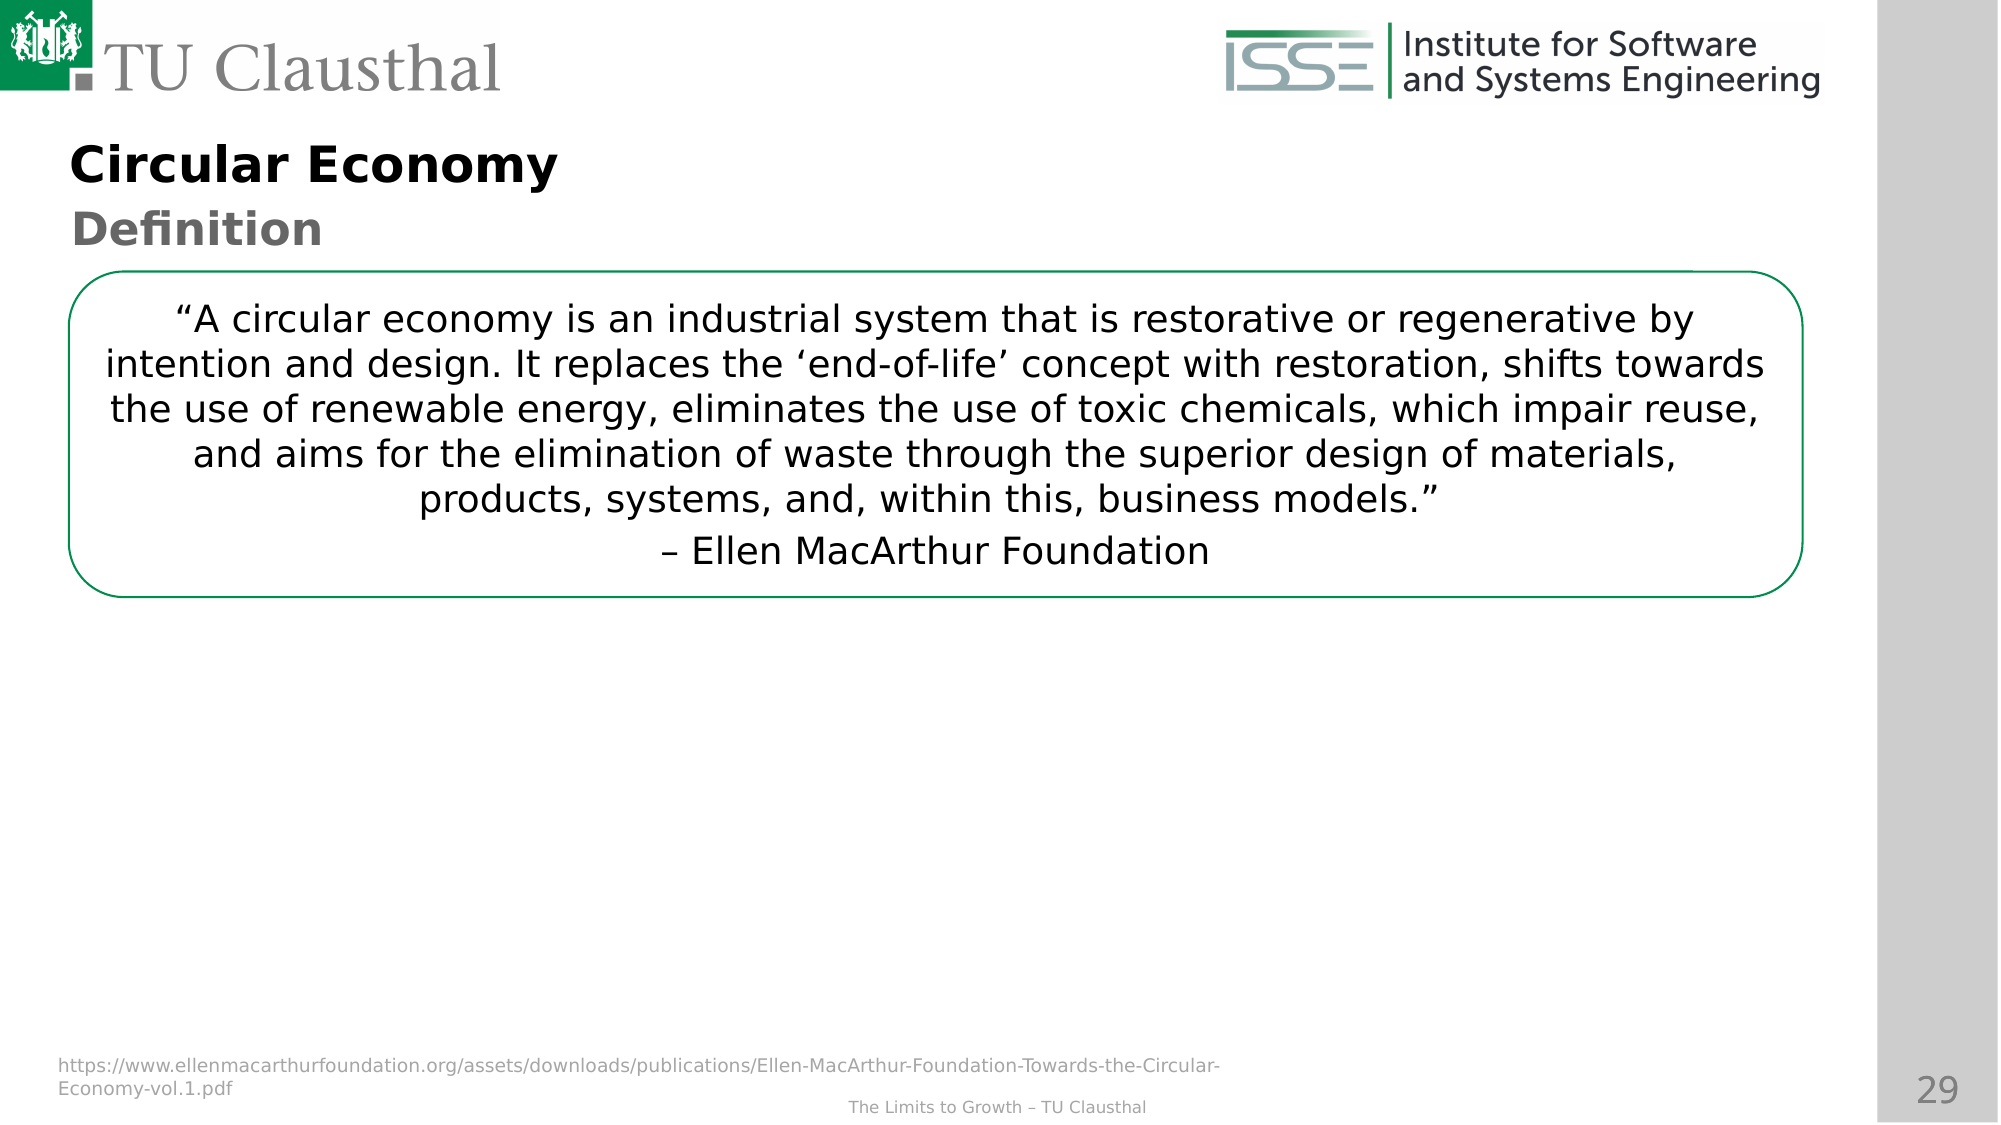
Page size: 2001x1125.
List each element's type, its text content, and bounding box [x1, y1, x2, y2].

picture [1218, 22, 1825, 105]
text_box “A circular economy is an industrial system that is restorative or regenerative by intention and design. It replaces the ‘end-of-life’ concept with restoration, shifts towards the use of renewable energy, eliminates the use of toxic chemicals, which impair reuse, and aims for the elimination of waste through the superior design of materials, products, systems, and, within this, business models.” – Ellen MacArthur Foundation [67, 270, 1804, 599]
text_box https://www.ellenmacarthurfoundation.org/assets/downloads/publications/Ellen-MacArthur-Foundation-Towards-the-Circular-Economy-vol.1.pdf [43, 1046, 1282, 1125]
picture [0, 0, 500, 91]
text_box Circular Economy [54, 125, 1816, 205]
text_box Definition [70, 188, 1767, 267]
